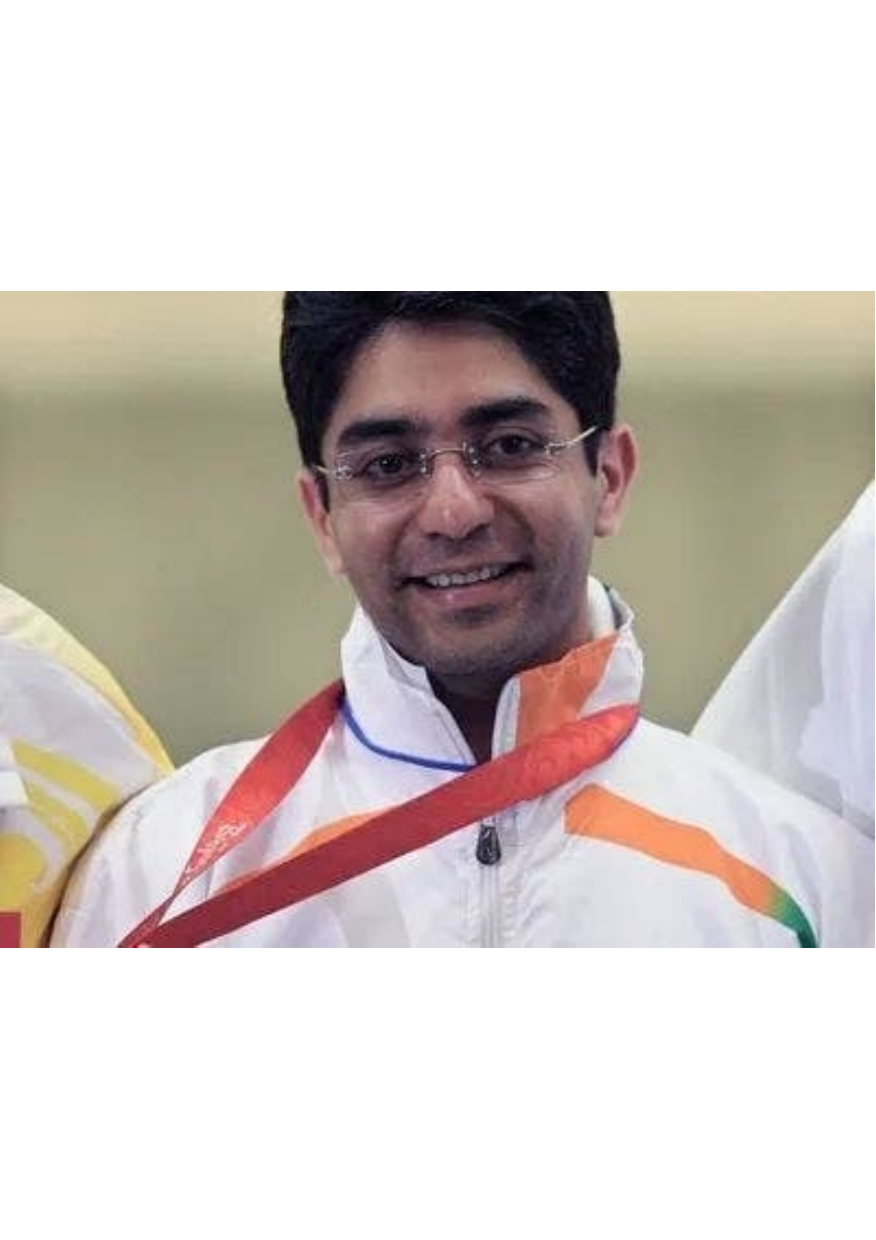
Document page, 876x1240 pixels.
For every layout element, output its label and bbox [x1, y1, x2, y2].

picture [0, 291, 875, 949]
